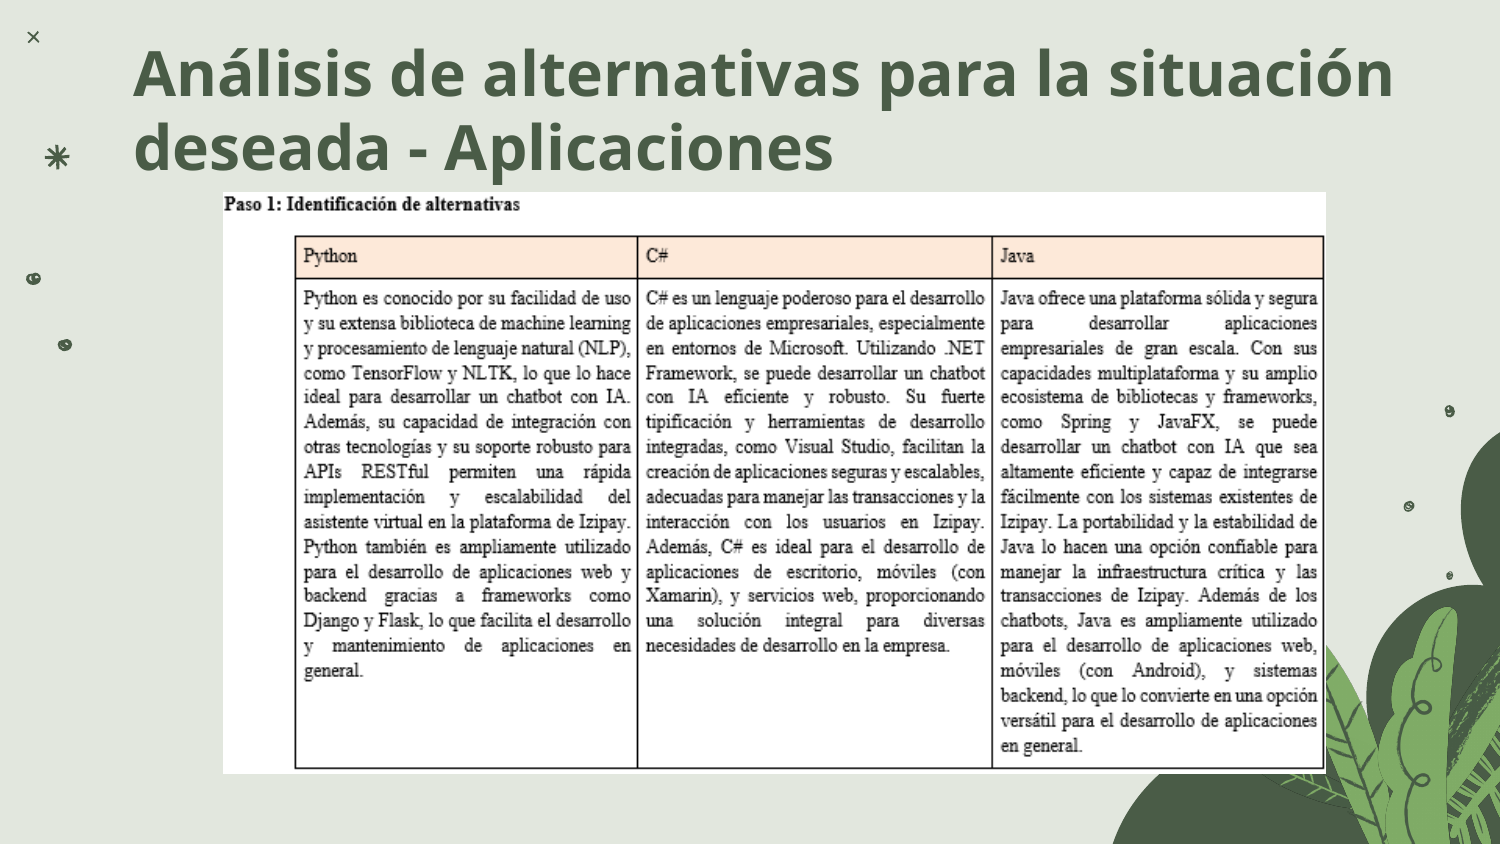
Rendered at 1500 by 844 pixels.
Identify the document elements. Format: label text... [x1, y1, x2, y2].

picture [222, 192, 1500, 844]
title Análisis de alternativas para la situación deseada - Aplicaciones [118, 18, 1494, 113]
